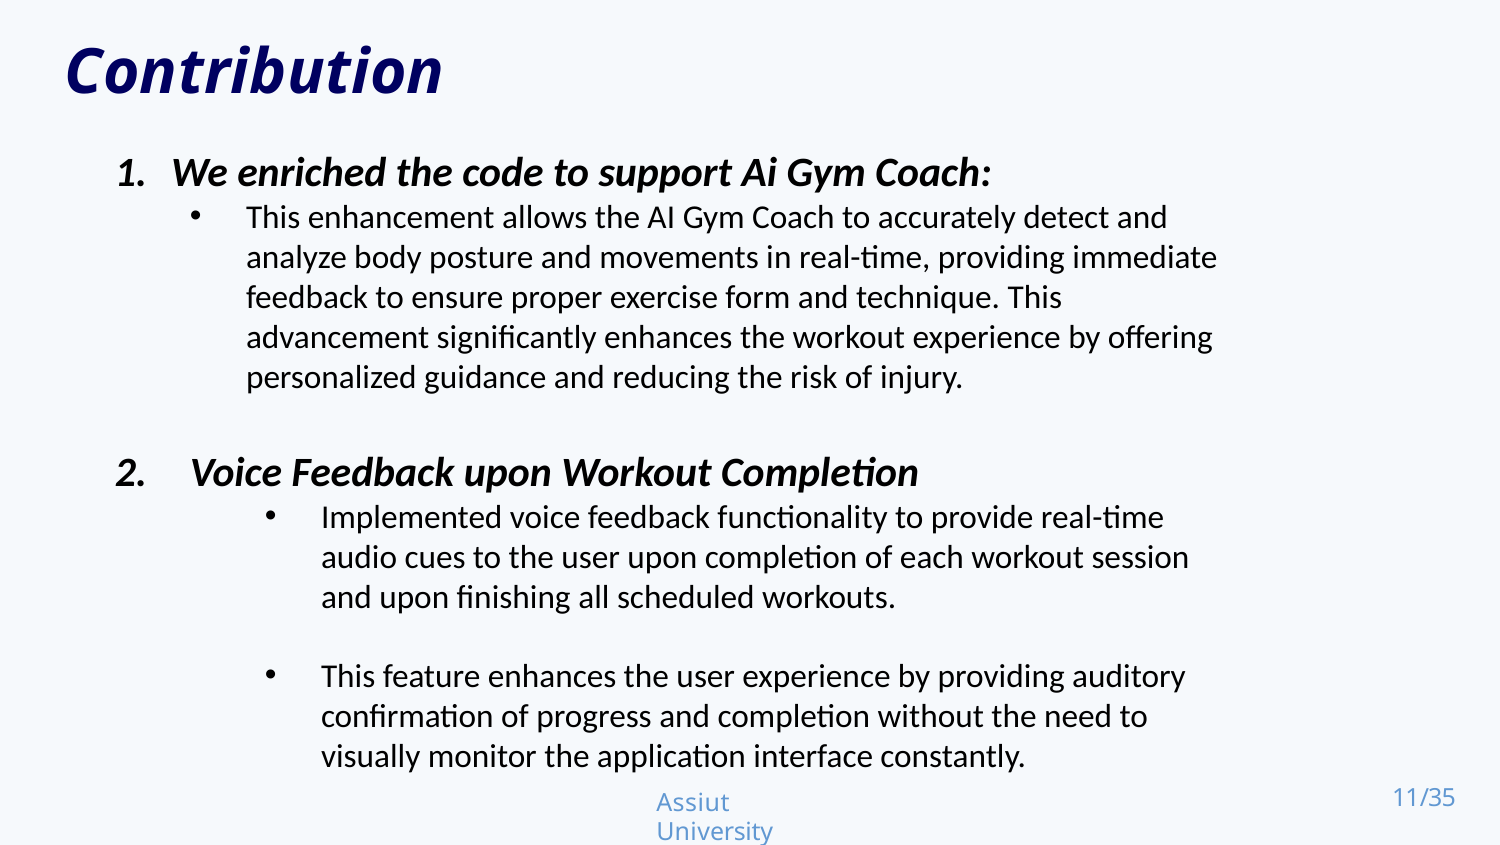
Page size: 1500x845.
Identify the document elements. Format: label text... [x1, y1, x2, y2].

text_box 11/35 [1385, 786, 1475, 845]
text_box Assiut University [654, 786, 846, 845]
text_box Contribution [62, 28, 463, 107]
text_box We enriched the code to support Ai Gym Coach: This enhancement allows the AI Gym Coach to accurately detect and analyze body posture and movements in real-time, providing immediate feedback to ensure proper exercise form and technique. This advancement significantly enhances the workout experience by offering personalized guidance and reducing the risk of injury. Voice Feedback upon Workout Completion Implemented voice feedback functionality to provide real-time audio cues to the user upon completion of each workout session and upon finishing all scheduled workouts. This feature enhances the user experience by providing auditory confirmation of progress and completion without the need to visually monitor the application interface constantly. [99, 87, 1263, 782]
